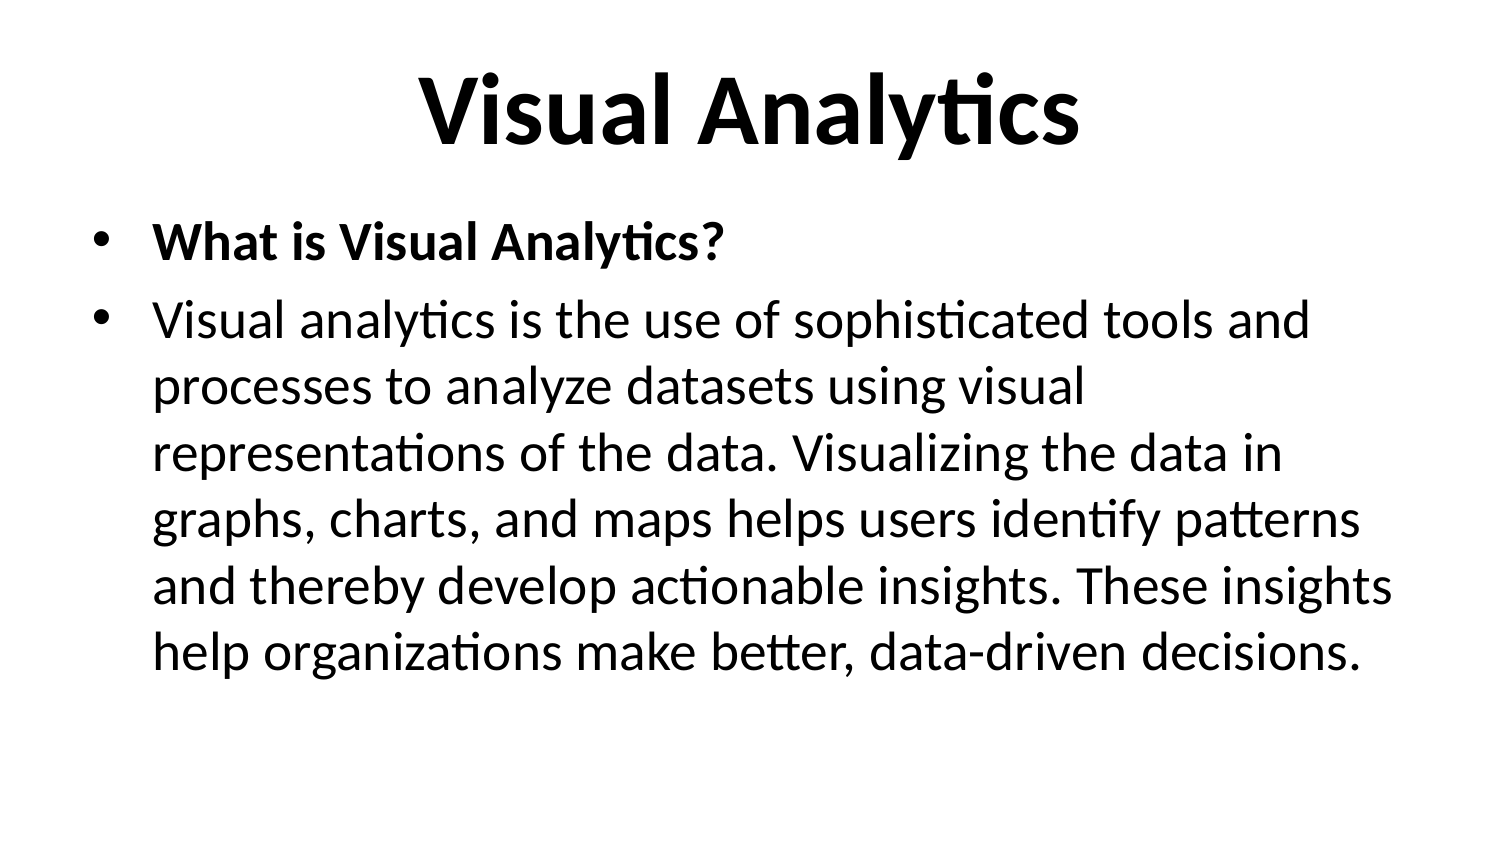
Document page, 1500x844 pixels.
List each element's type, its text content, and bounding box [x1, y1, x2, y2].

list What is Visual Analytics? Visual analytics is the use of sophisticated tools and processes to analyze datasets using visual representations of the data. Visualizing the data in graphs, charts, and maps helps users identify patterns and thereby develop actionable insights. These insights help organizations make better, data-driven decisions. [75, 196, 1425, 754]
title Visual Analytics [75, 33, 1425, 175]
